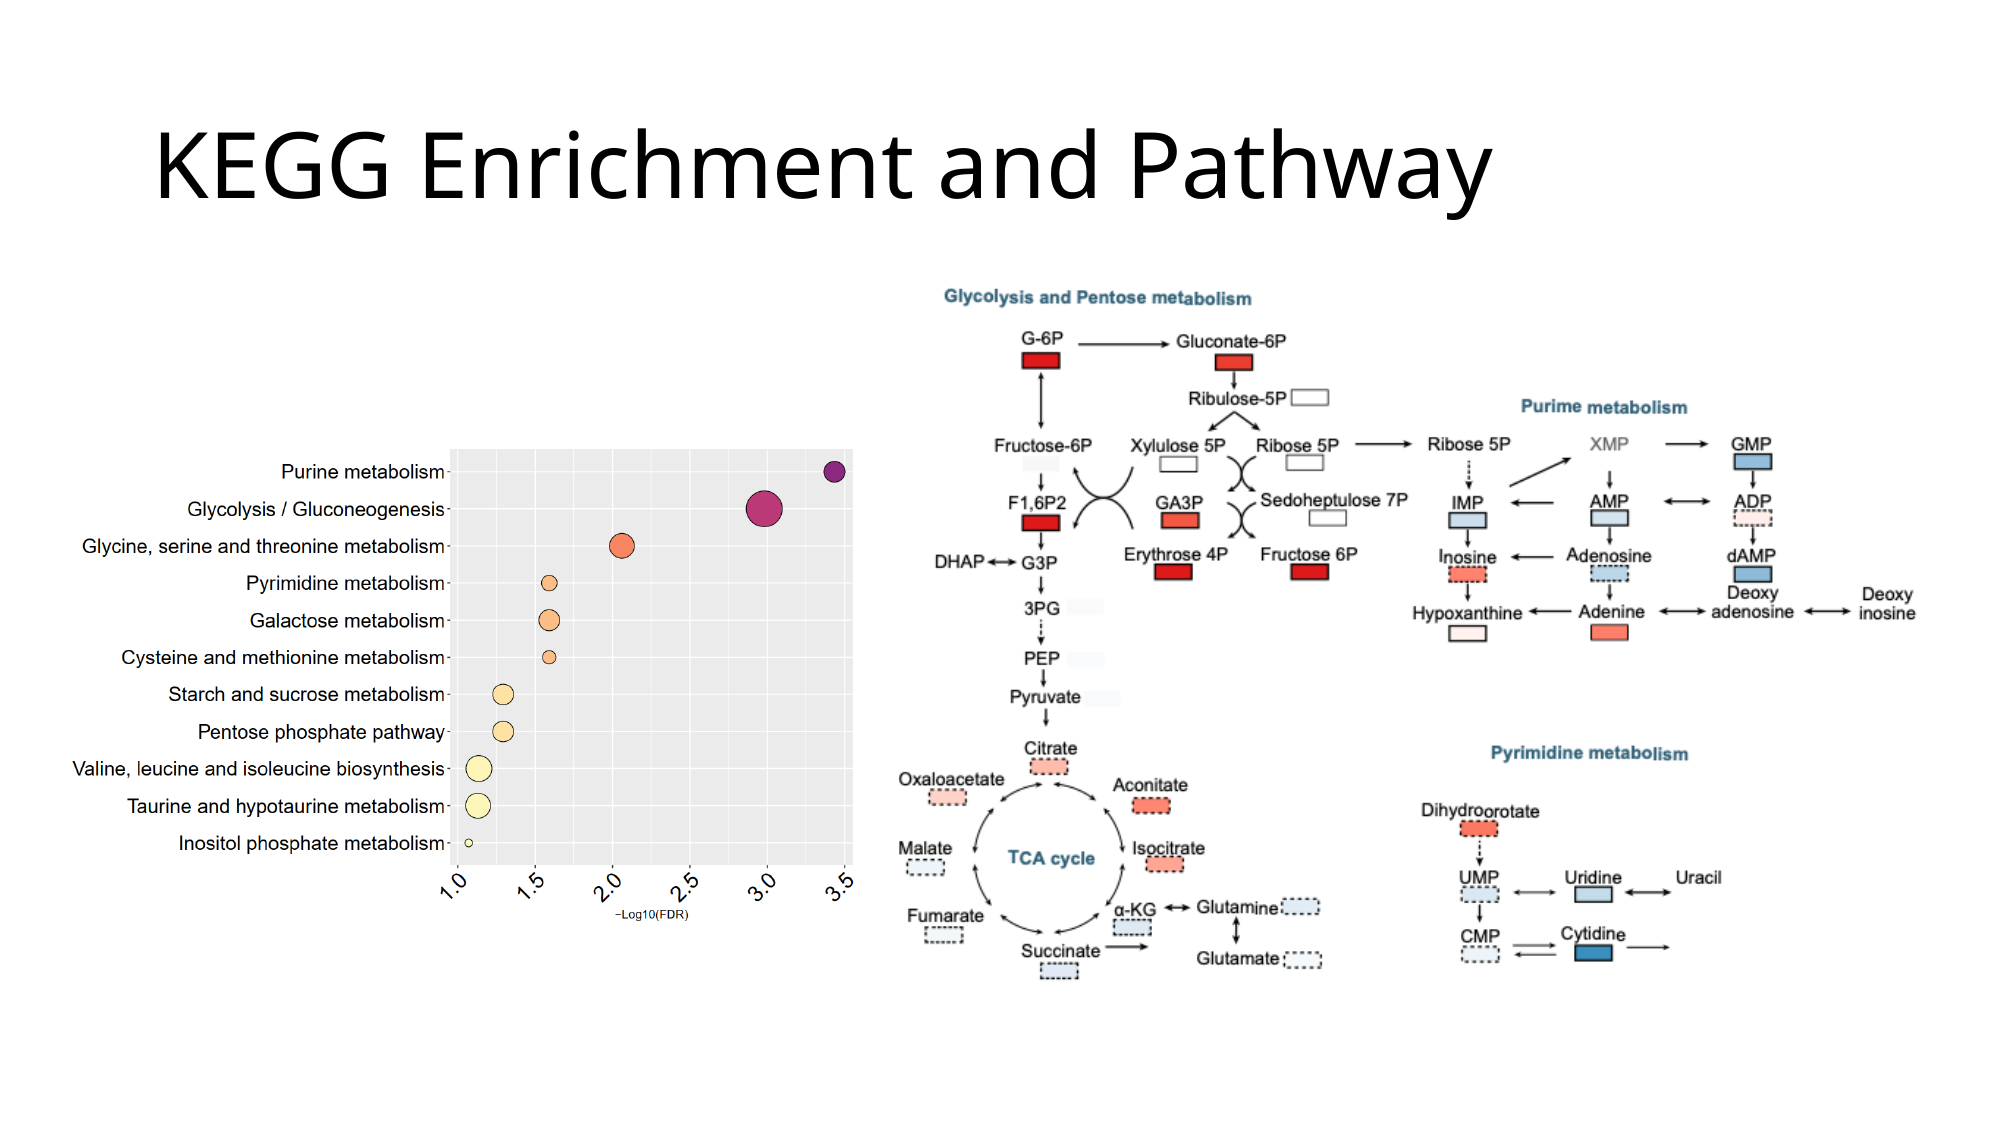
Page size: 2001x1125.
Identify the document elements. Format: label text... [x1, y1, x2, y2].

title KEGG Enrichment and Pathway [137, 59, 1863, 278]
picture [38, 245, 1937, 1000]
